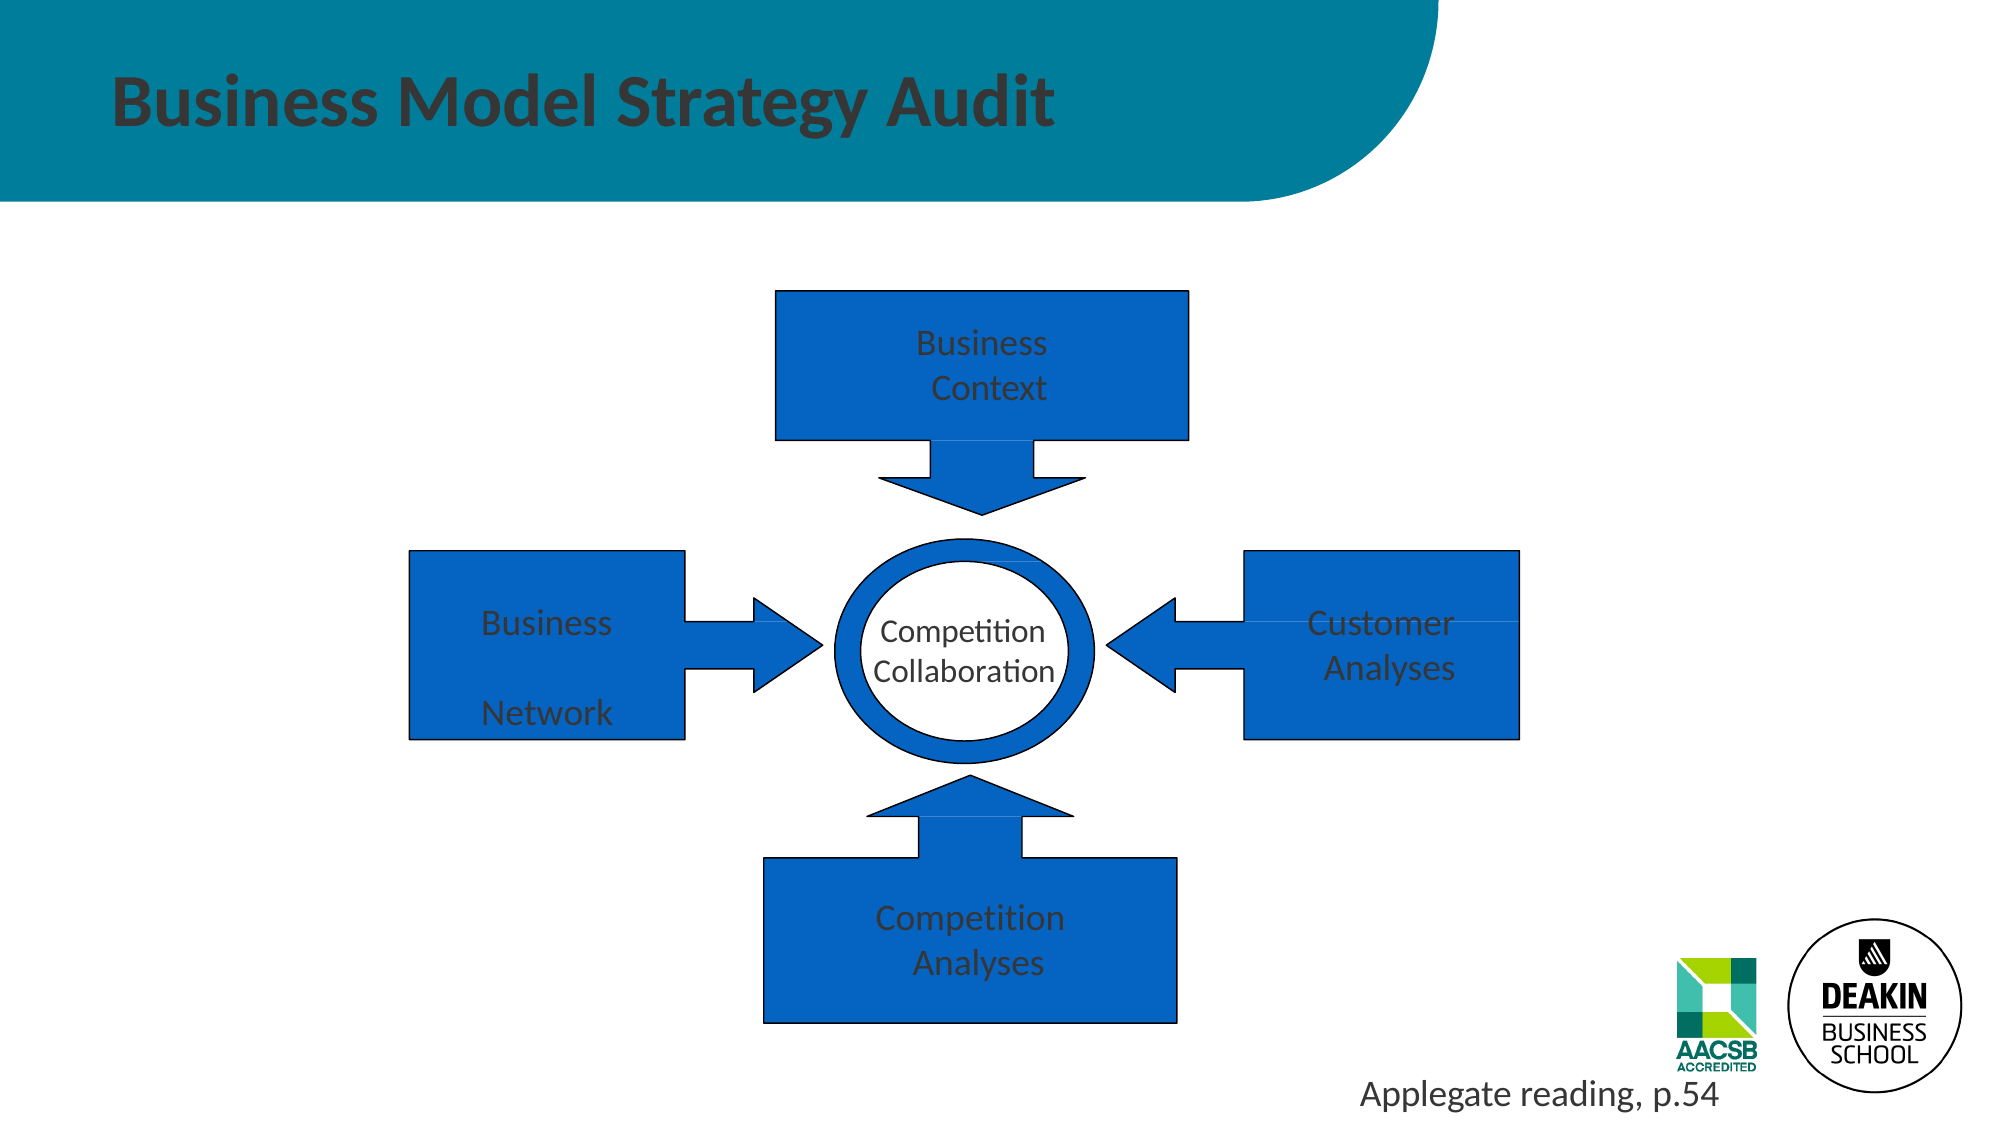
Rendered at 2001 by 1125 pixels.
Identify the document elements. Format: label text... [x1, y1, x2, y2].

text_box Competition Analyses [873, 890, 1068, 983]
text_box Business Network [479, 595, 615, 733]
text_box [874, 561, 1055, 607]
text_box [775, 290, 1189, 516]
text_box [860, 611, 1069, 742]
text_box [409, 550, 823, 740]
text_box [763, 775, 1177, 1024]
picture [1761, 892, 1988, 1119]
title Business Model Strategy Audit [109, 60, 1231, 251]
text_box Competition Collaboration [871, 607, 1058, 689]
text_box [1106, 550, 1520, 740]
picture [1676, 958, 1757, 1072]
text_box Business Context [914, 316, 1050, 409]
text_box Applegate reading, p.54 [1357, 1067, 1726, 1115]
text_box Customer Analyses [1305, 595, 1458, 688]
text_box [834, 538, 1095, 764]
